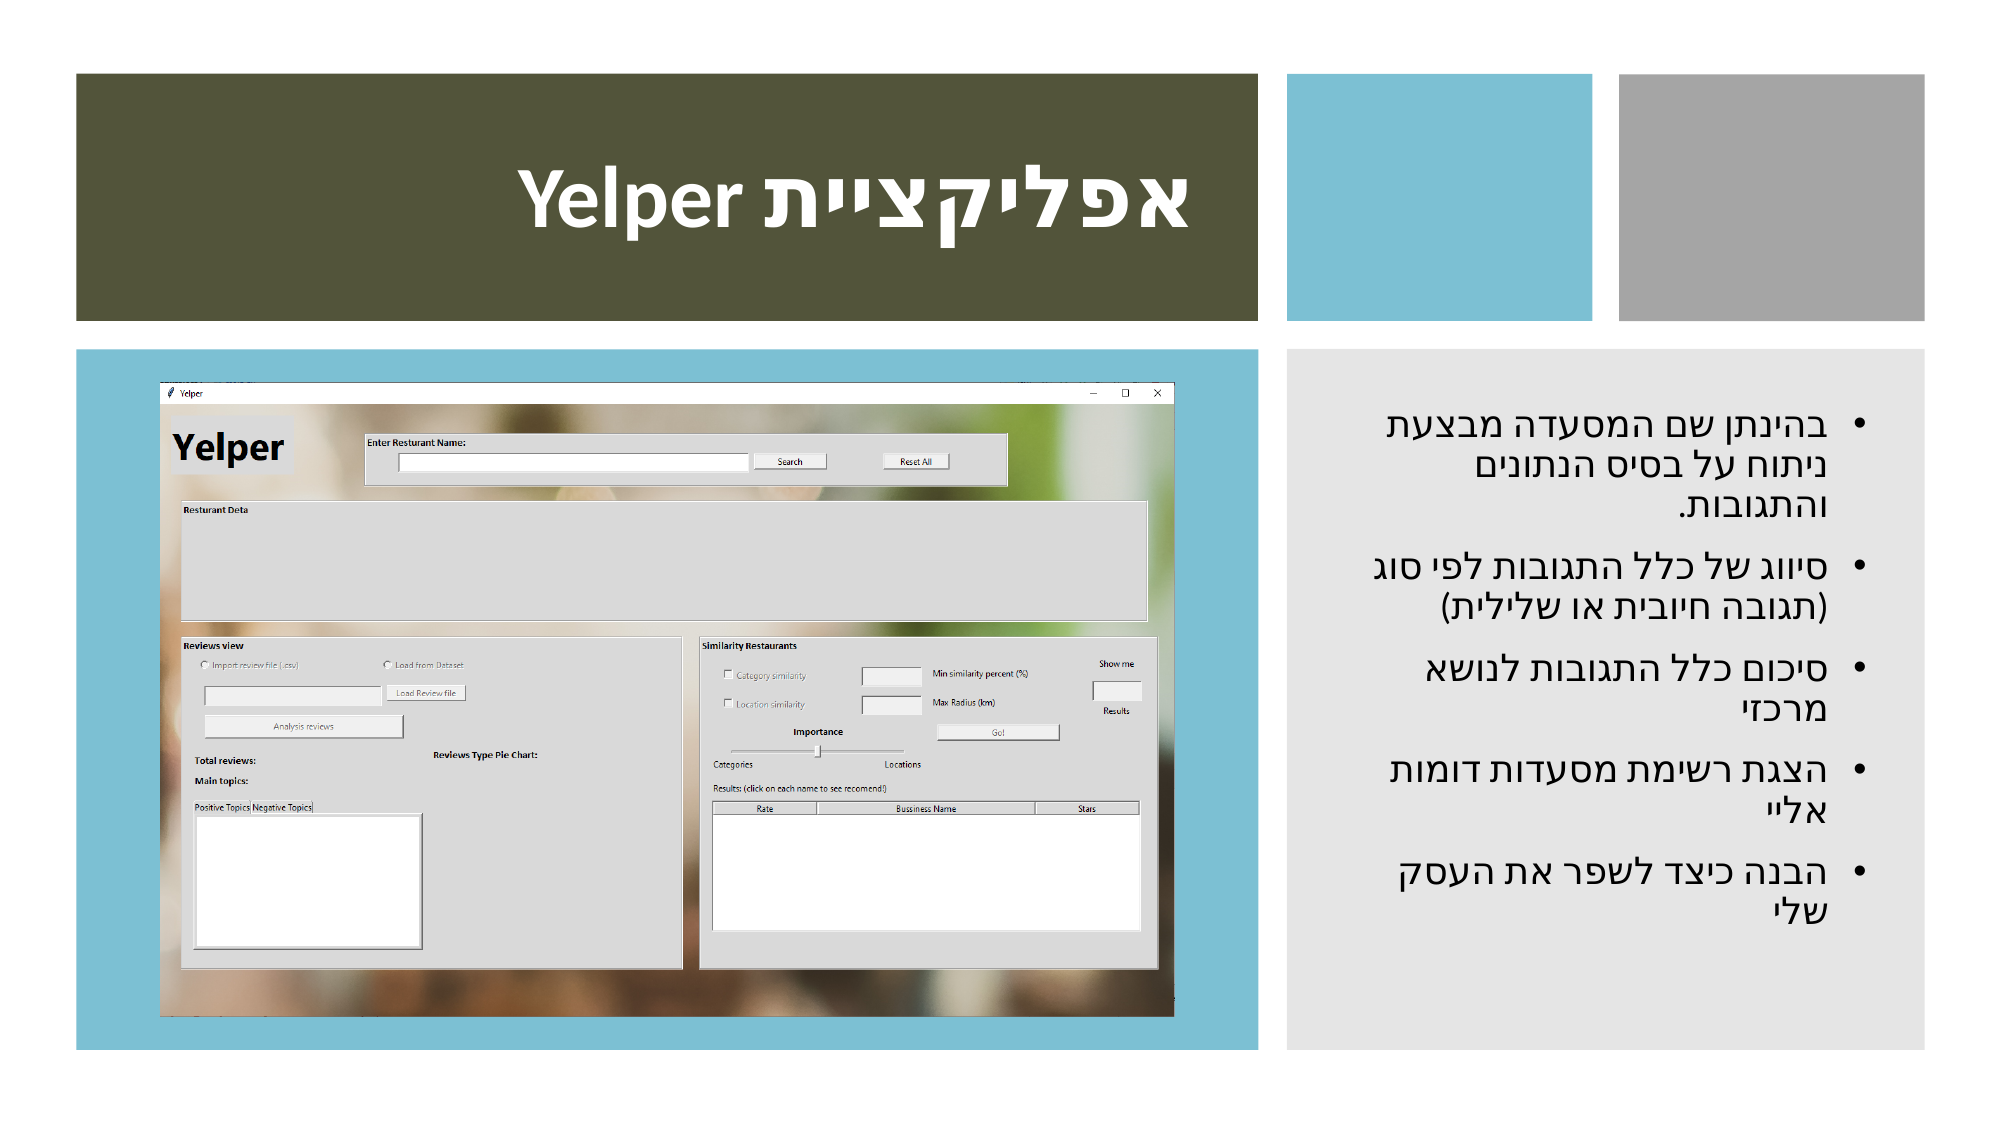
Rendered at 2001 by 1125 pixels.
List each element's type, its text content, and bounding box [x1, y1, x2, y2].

text_box [1286, 73, 1593, 322]
text_box [1286, 348, 1926, 1051]
title אפליקציית Yelper [127, 113, 1212, 285]
text_box [75, 72, 1259, 322]
text_box [75, 348, 1259, 1051]
text_box [1618, 73, 1926, 322]
picture [160, 382, 1175, 1017]
list בהינתן שם המסעדה מבצעת ניתוח על בסיס הנתונים והתגובות. סיווג של כלל התגובות לפי סוג (תגובה חיובית או שלילית) סיכום כלל התגובות לנושא מרכזי הצגת רשימת מסעדות דומות אליי הבנה כיצד לשפר את העסק שלי [1330, 392, 1882, 1007]
